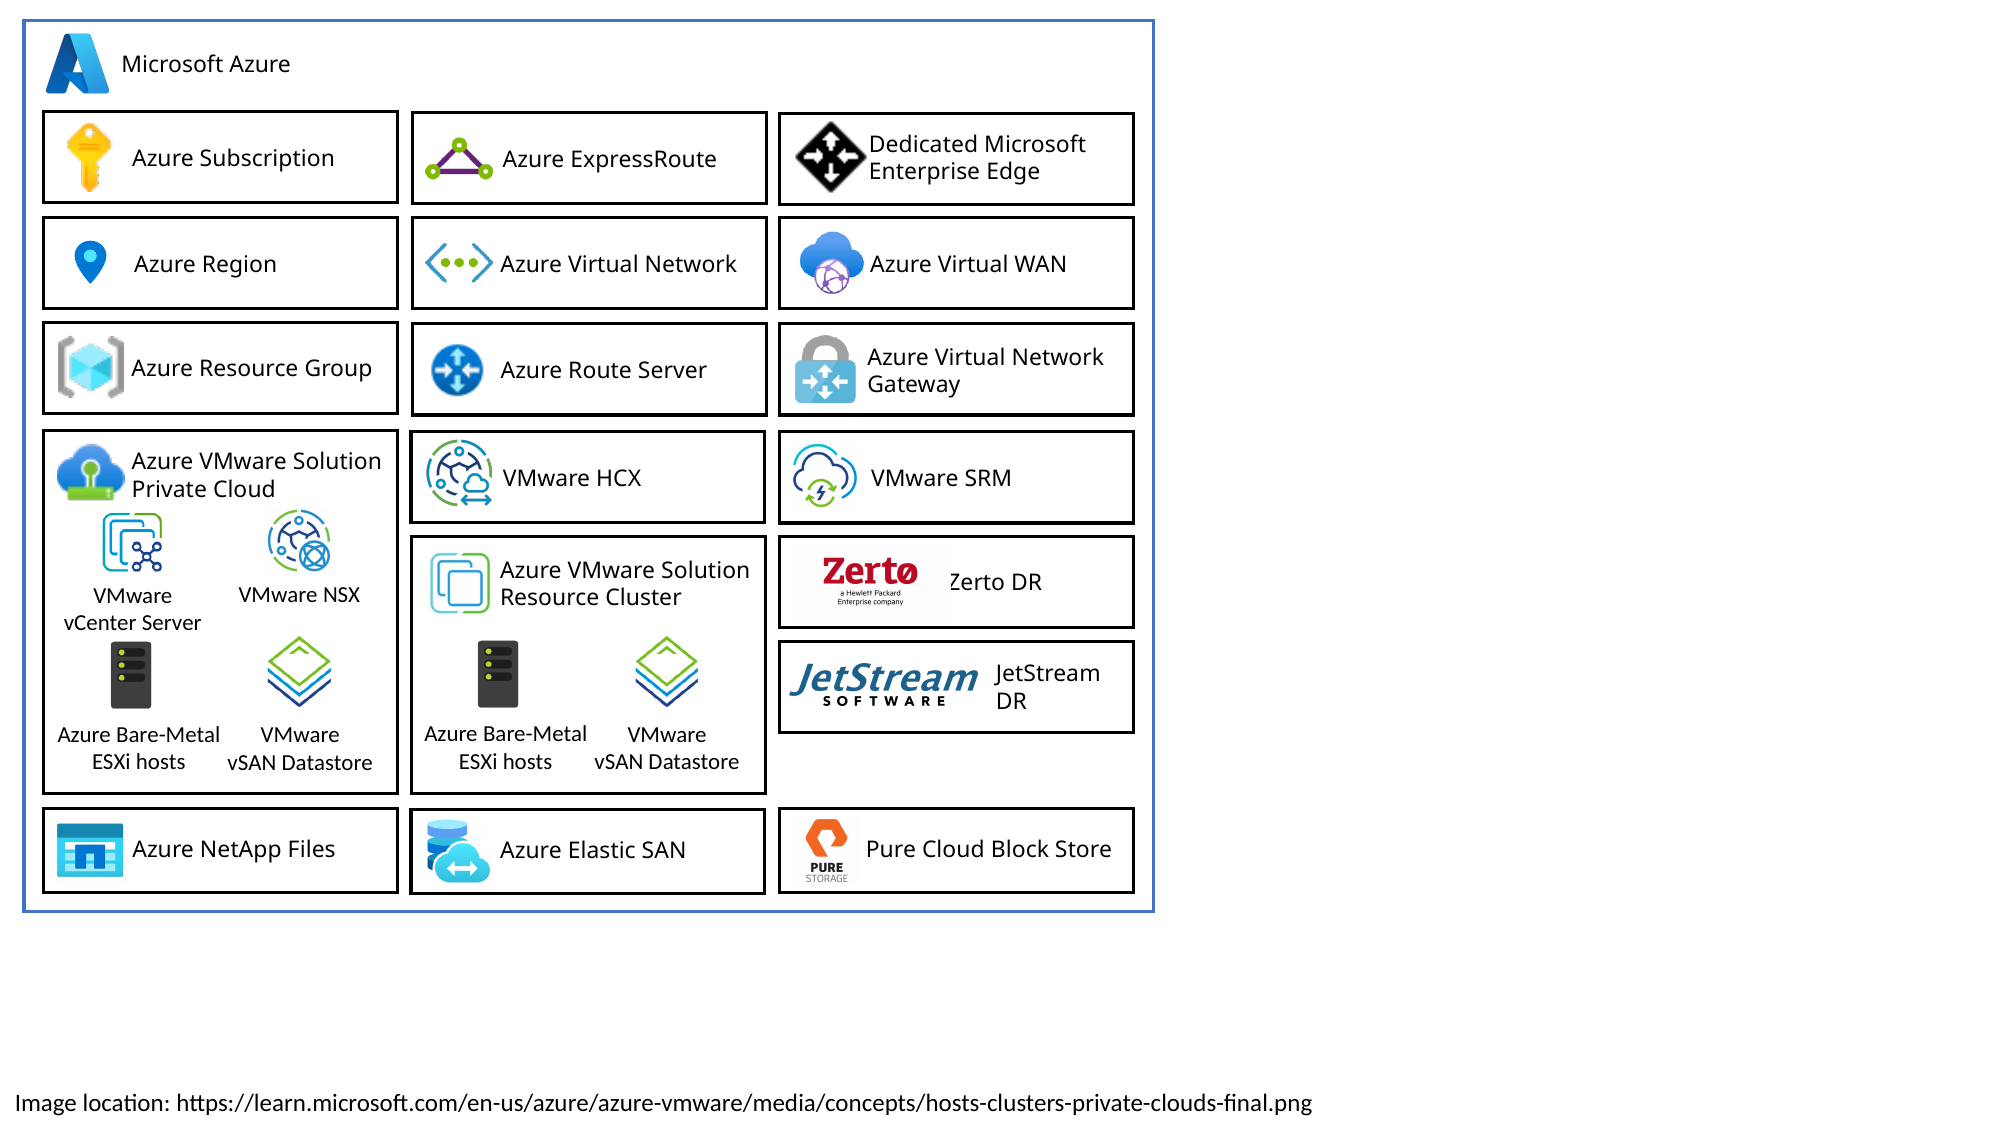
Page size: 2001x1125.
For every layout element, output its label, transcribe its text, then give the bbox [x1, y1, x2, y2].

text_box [23, 20, 1154, 912]
text_box Image location: https://learn.microsoft.com/en-us/azure/azure-vmware/media/concepts/hosts-clusters-private-clouds-final.png [0, 1079, 1671, 1125]
